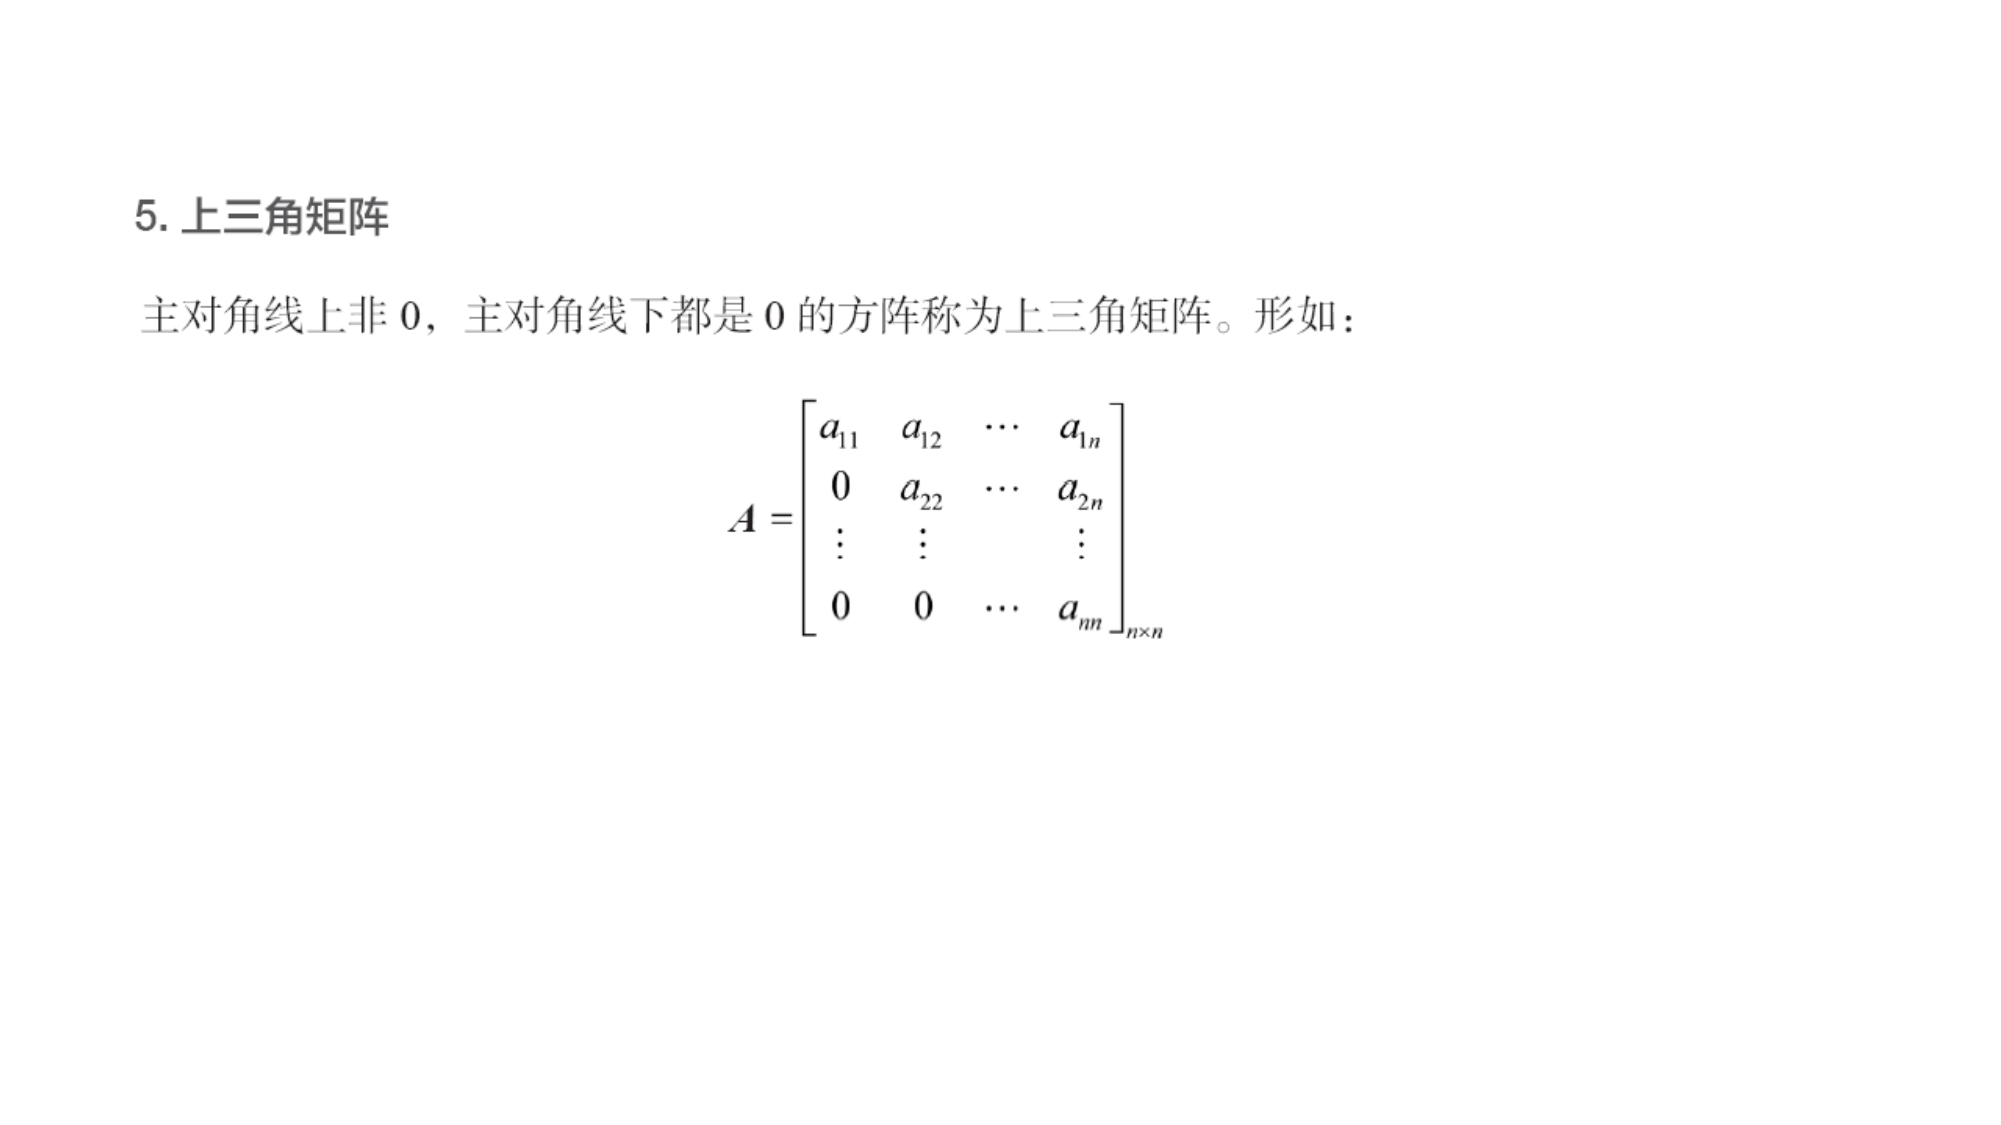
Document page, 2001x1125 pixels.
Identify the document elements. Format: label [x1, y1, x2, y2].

picture [93, 181, 1855, 659]
